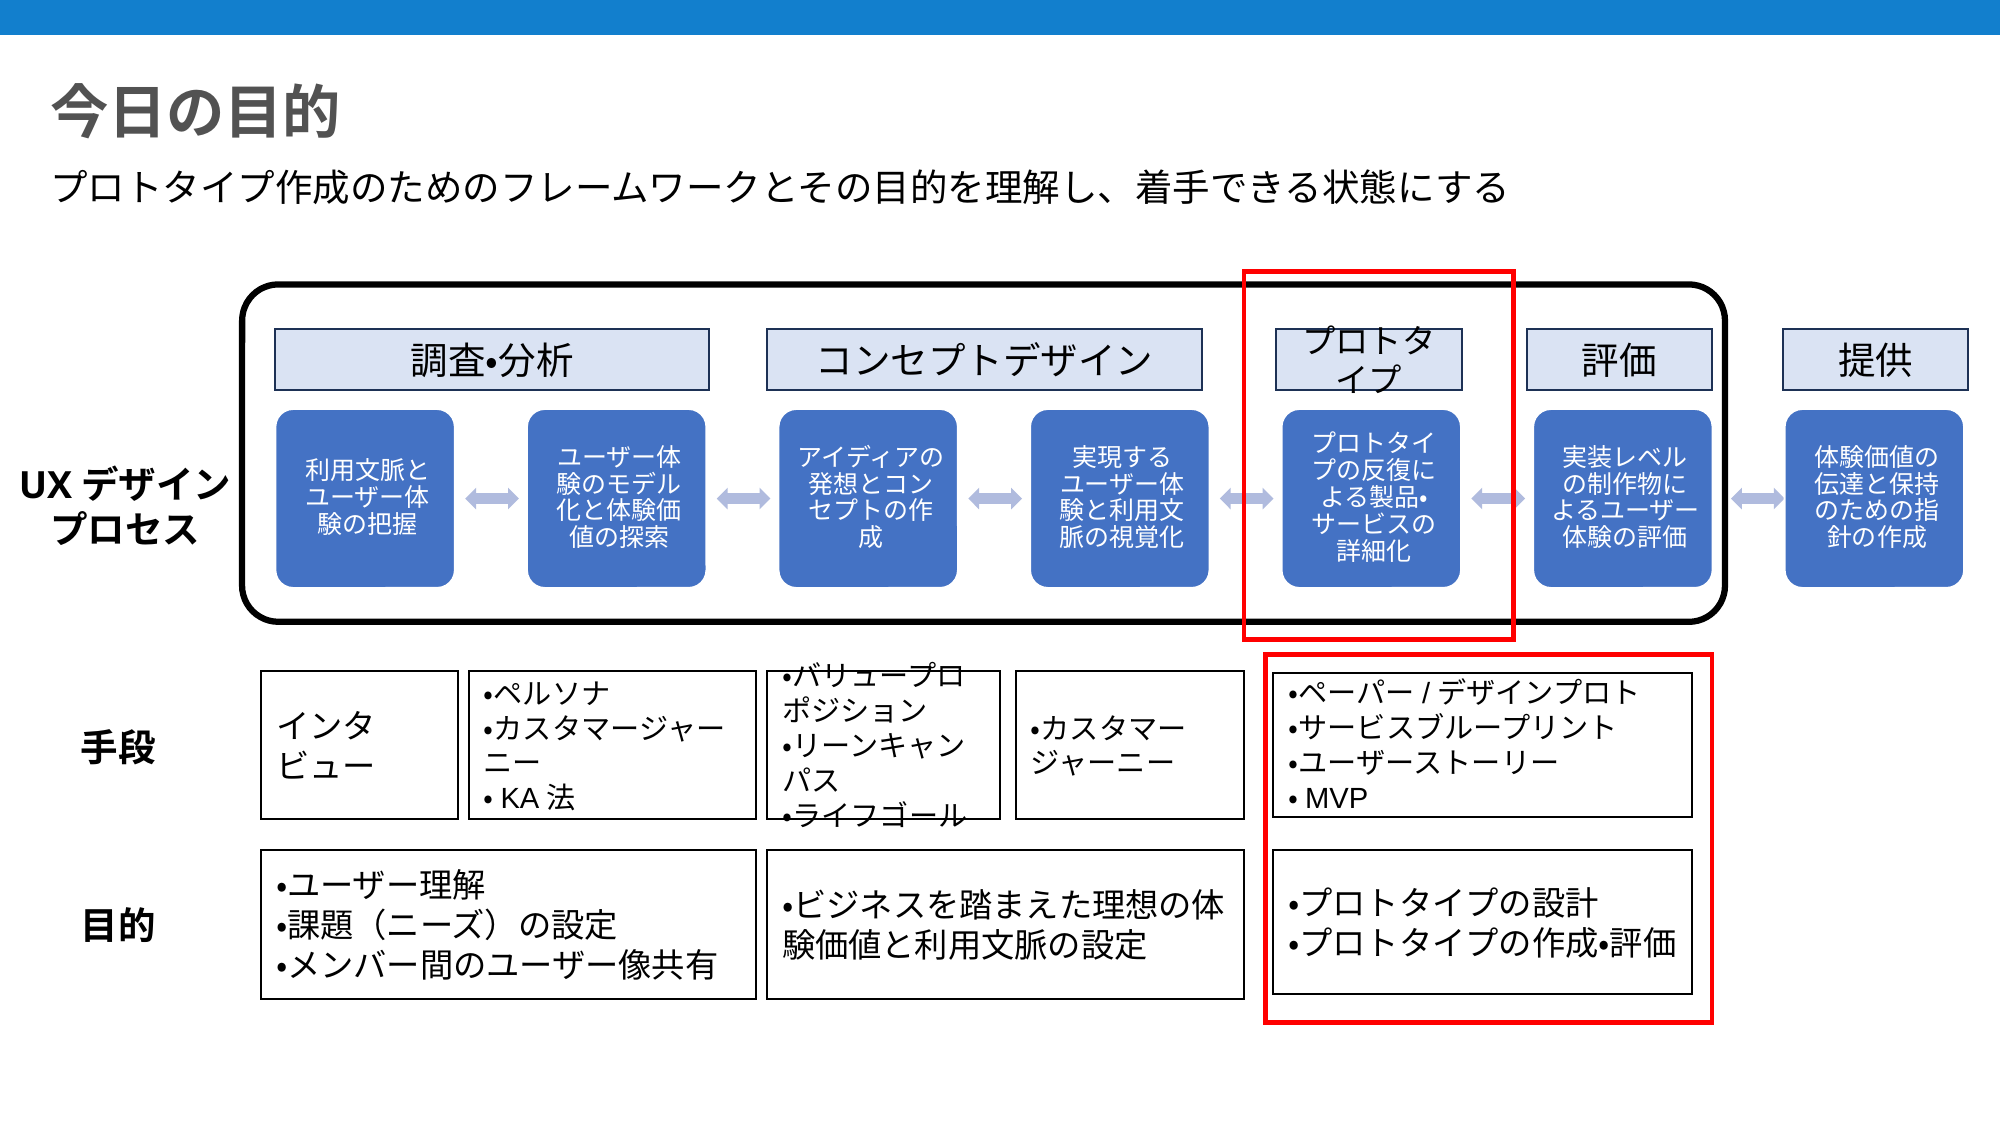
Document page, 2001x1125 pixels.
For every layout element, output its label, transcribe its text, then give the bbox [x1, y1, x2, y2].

text_box [1243, 632, 1515, 640]
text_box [274, 365, 1965, 632]
text_box インタビュー [260, 670, 459, 820]
text_box [1265, 654, 1713, 1024]
text_box 手段 [0, 716, 262, 777]
text_box UXデザイン プロセス [0, 453, 268, 559]
text_box 目的 [0, 894, 262, 954]
text_box ・ビジネスを踏まえた理想の体験価値と利用文脈の設定 [766, 849, 1245, 1000]
text_box ・ユーザー理解 ・課題（ニーズ）の設定 ・メンバー間のユーザー像共有 [260, 849, 757, 1000]
text_box ・カスタマージャーニー [1015, 670, 1245, 820]
text_box コンセプトデザイン [766, 328, 1203, 365]
text_box [1243, 270, 1515, 365]
text_box [241, 283, 1243, 623]
text_box [1515, 283, 1727, 365]
text_box ・ペルソナ ・カスタマージャーニー ・KA法 [468, 670, 757, 820]
text_box 調査・分析 [274, 328, 710, 365]
text_box ・バリュープロポジション ・リーンキャンパス ・ライフゴール [766, 670, 1001, 820]
list 今日の目的 [35, 76, 1965, 156]
text_box 提供 [1782, 328, 1969, 391]
text_box 評価 [1526, 328, 1713, 365]
text_box プロトタイプ作成のためのフレームワークとその目的を理解し、着手できる状態にする [35, 156, 1965, 217]
